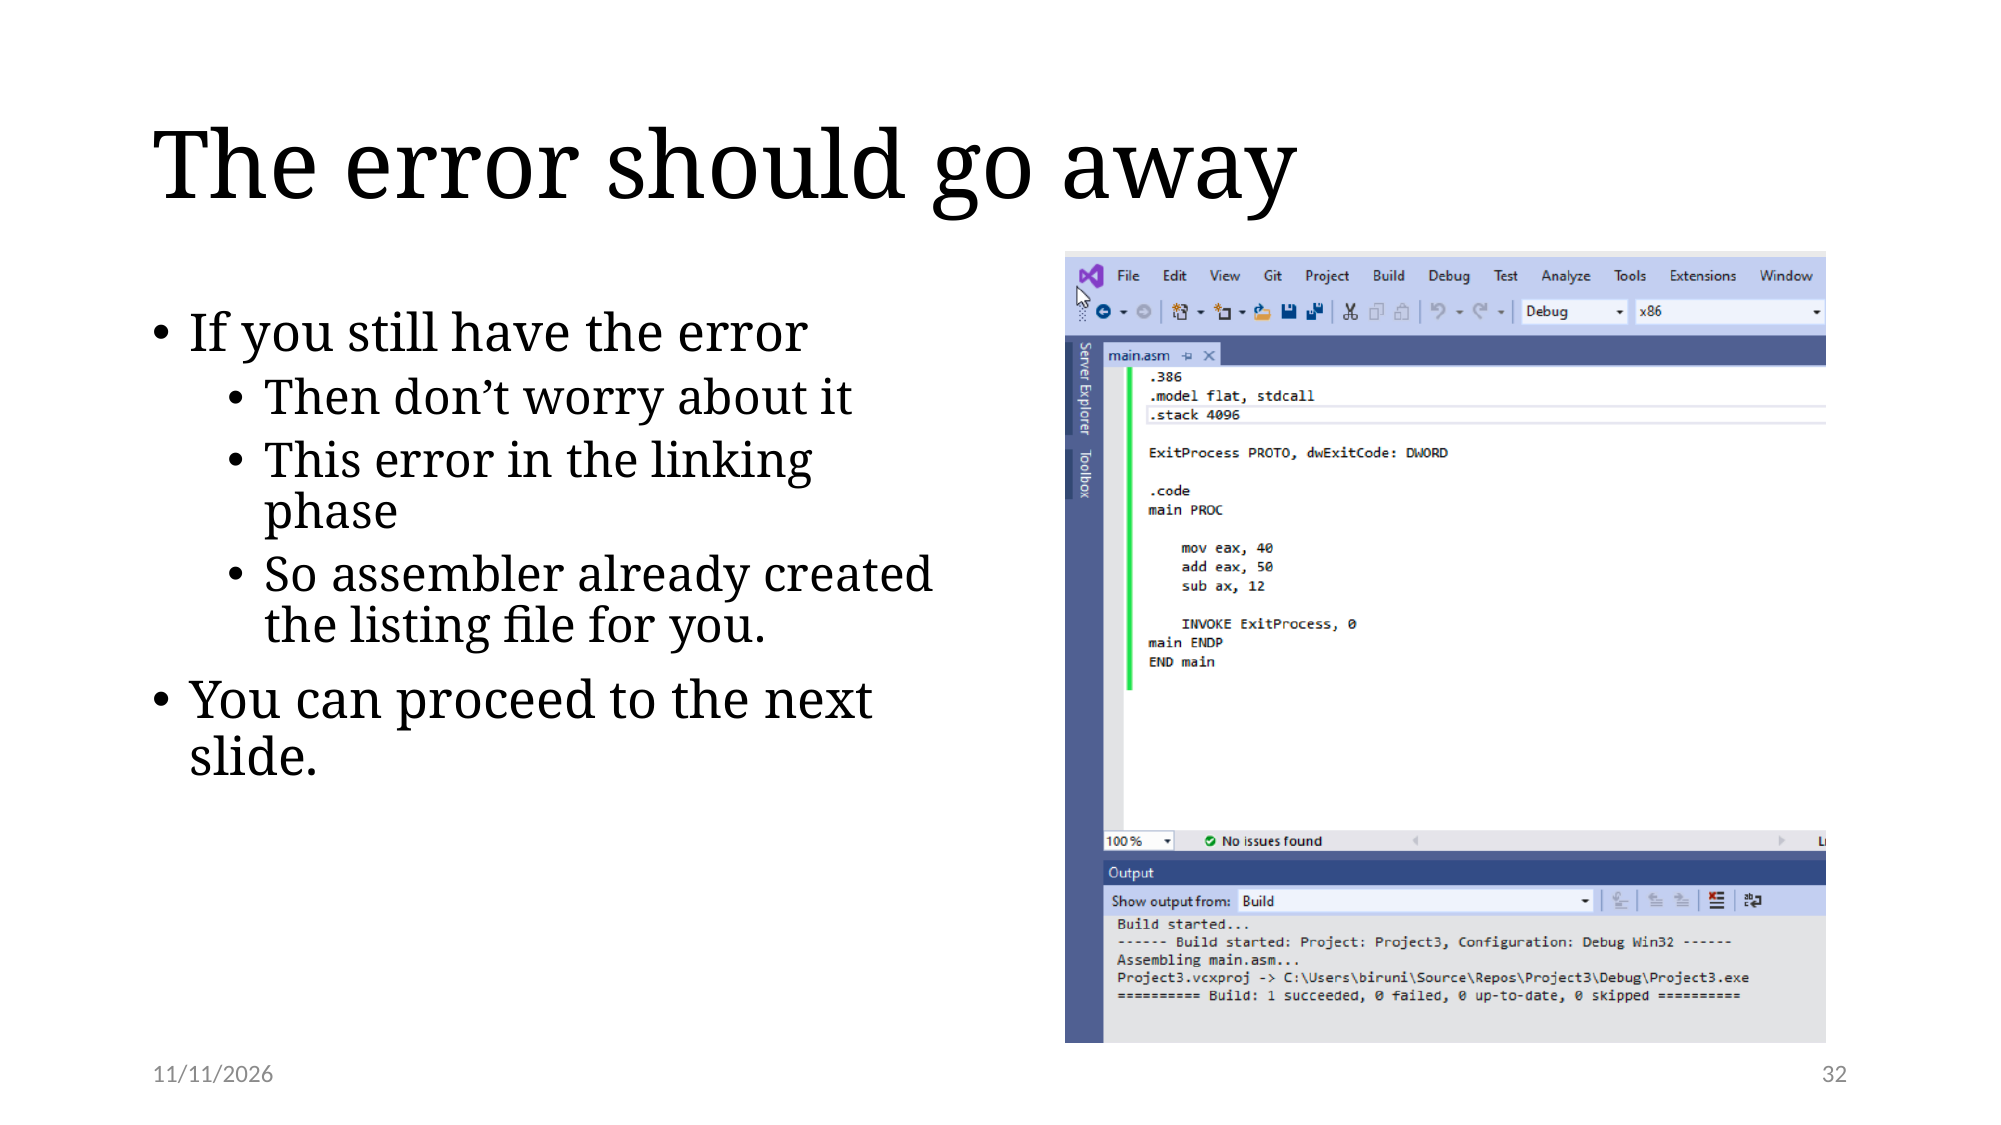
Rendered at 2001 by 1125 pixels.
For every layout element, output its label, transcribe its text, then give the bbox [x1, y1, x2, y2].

slide_number 32 [1412, 1042, 1863, 1103]
text_box If you still have the error Then don’t worry about it This error in the linking phase So assembler already created the listing file for you. You can proceed to the next slide. [137, 299, 956, 1014]
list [1065, 251, 1826, 585]
title The error should go away [137, 59, 1863, 278]
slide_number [137, 1042, 588, 1103]
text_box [592, 585, 1835, 1054]
